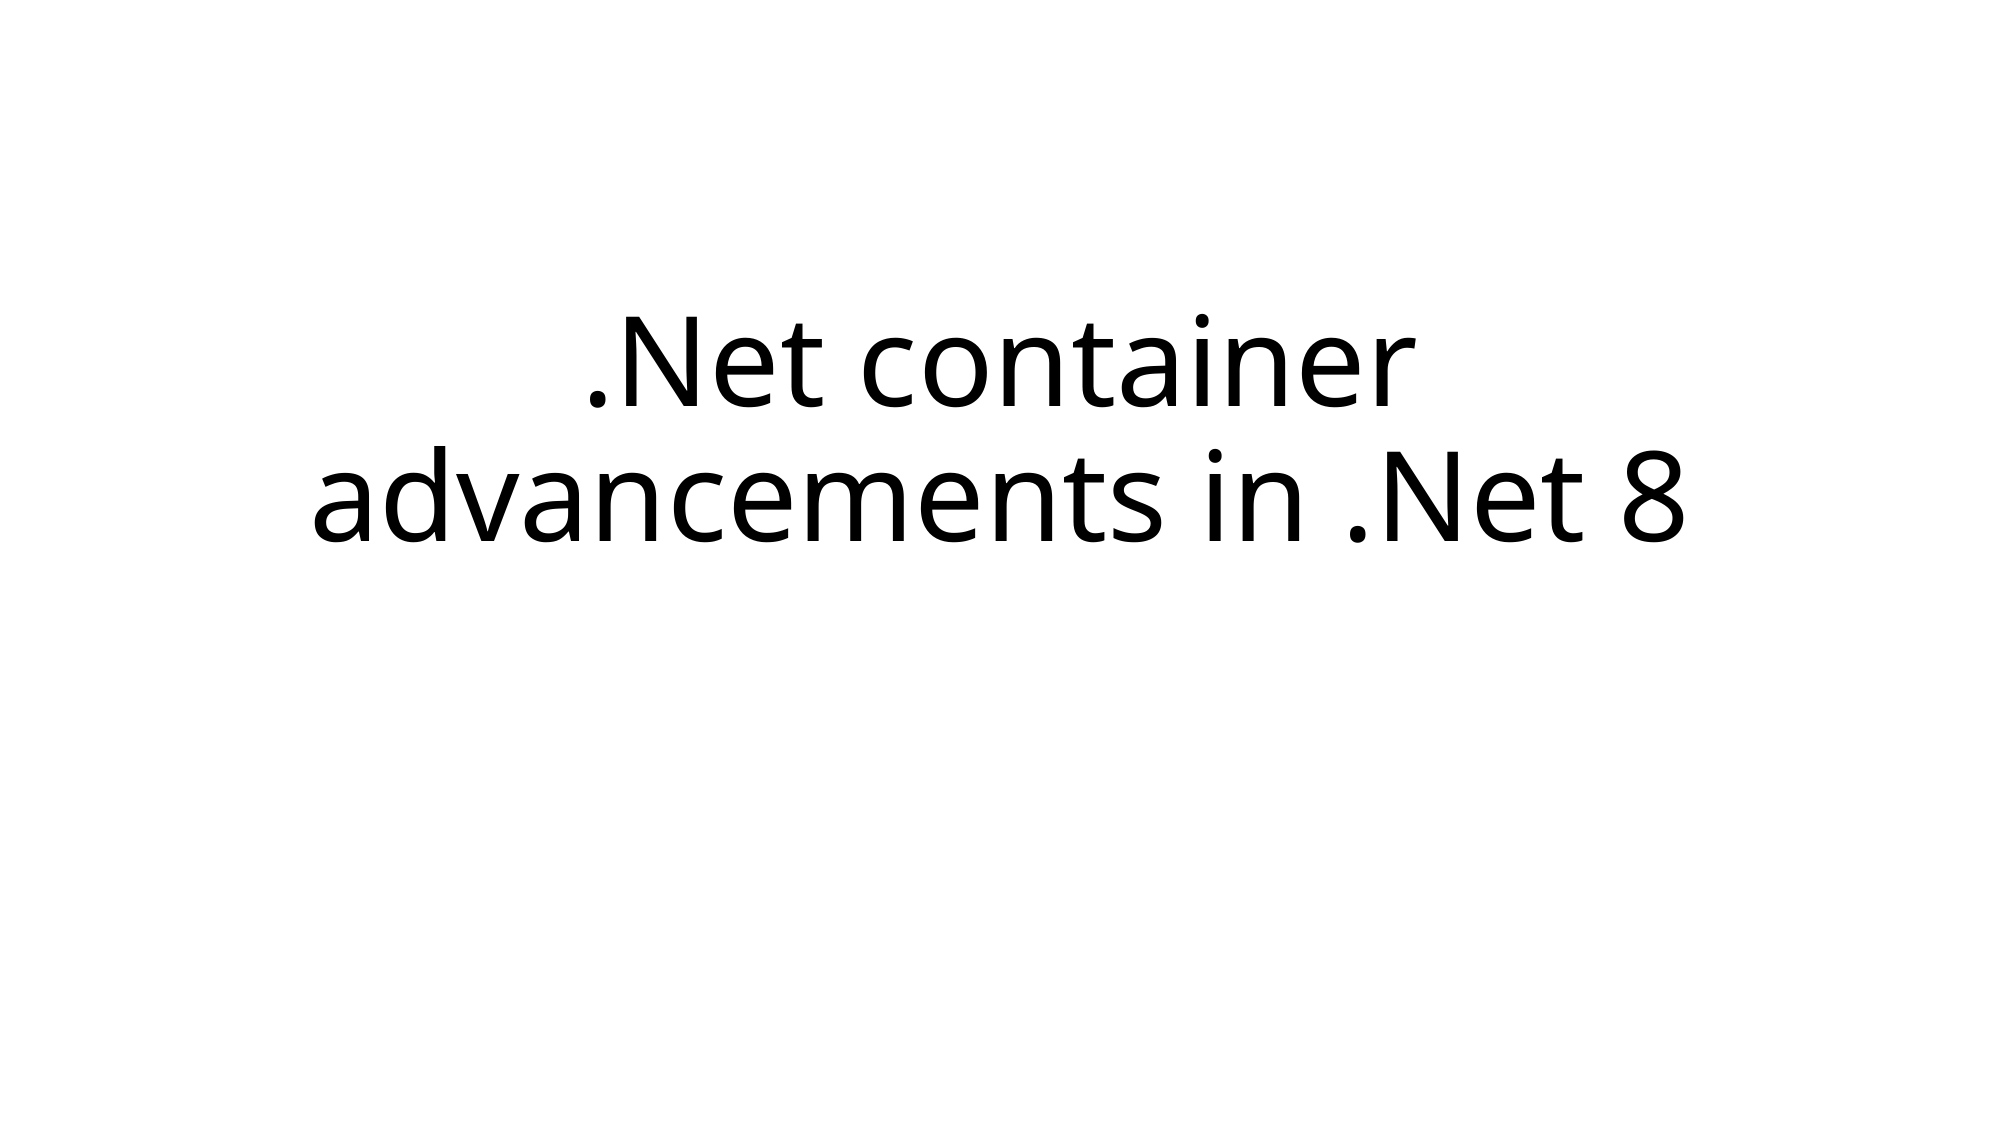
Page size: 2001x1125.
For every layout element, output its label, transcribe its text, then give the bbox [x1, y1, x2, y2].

title .Net container advancements in .Net 8 [249, 184, 1750, 576]
